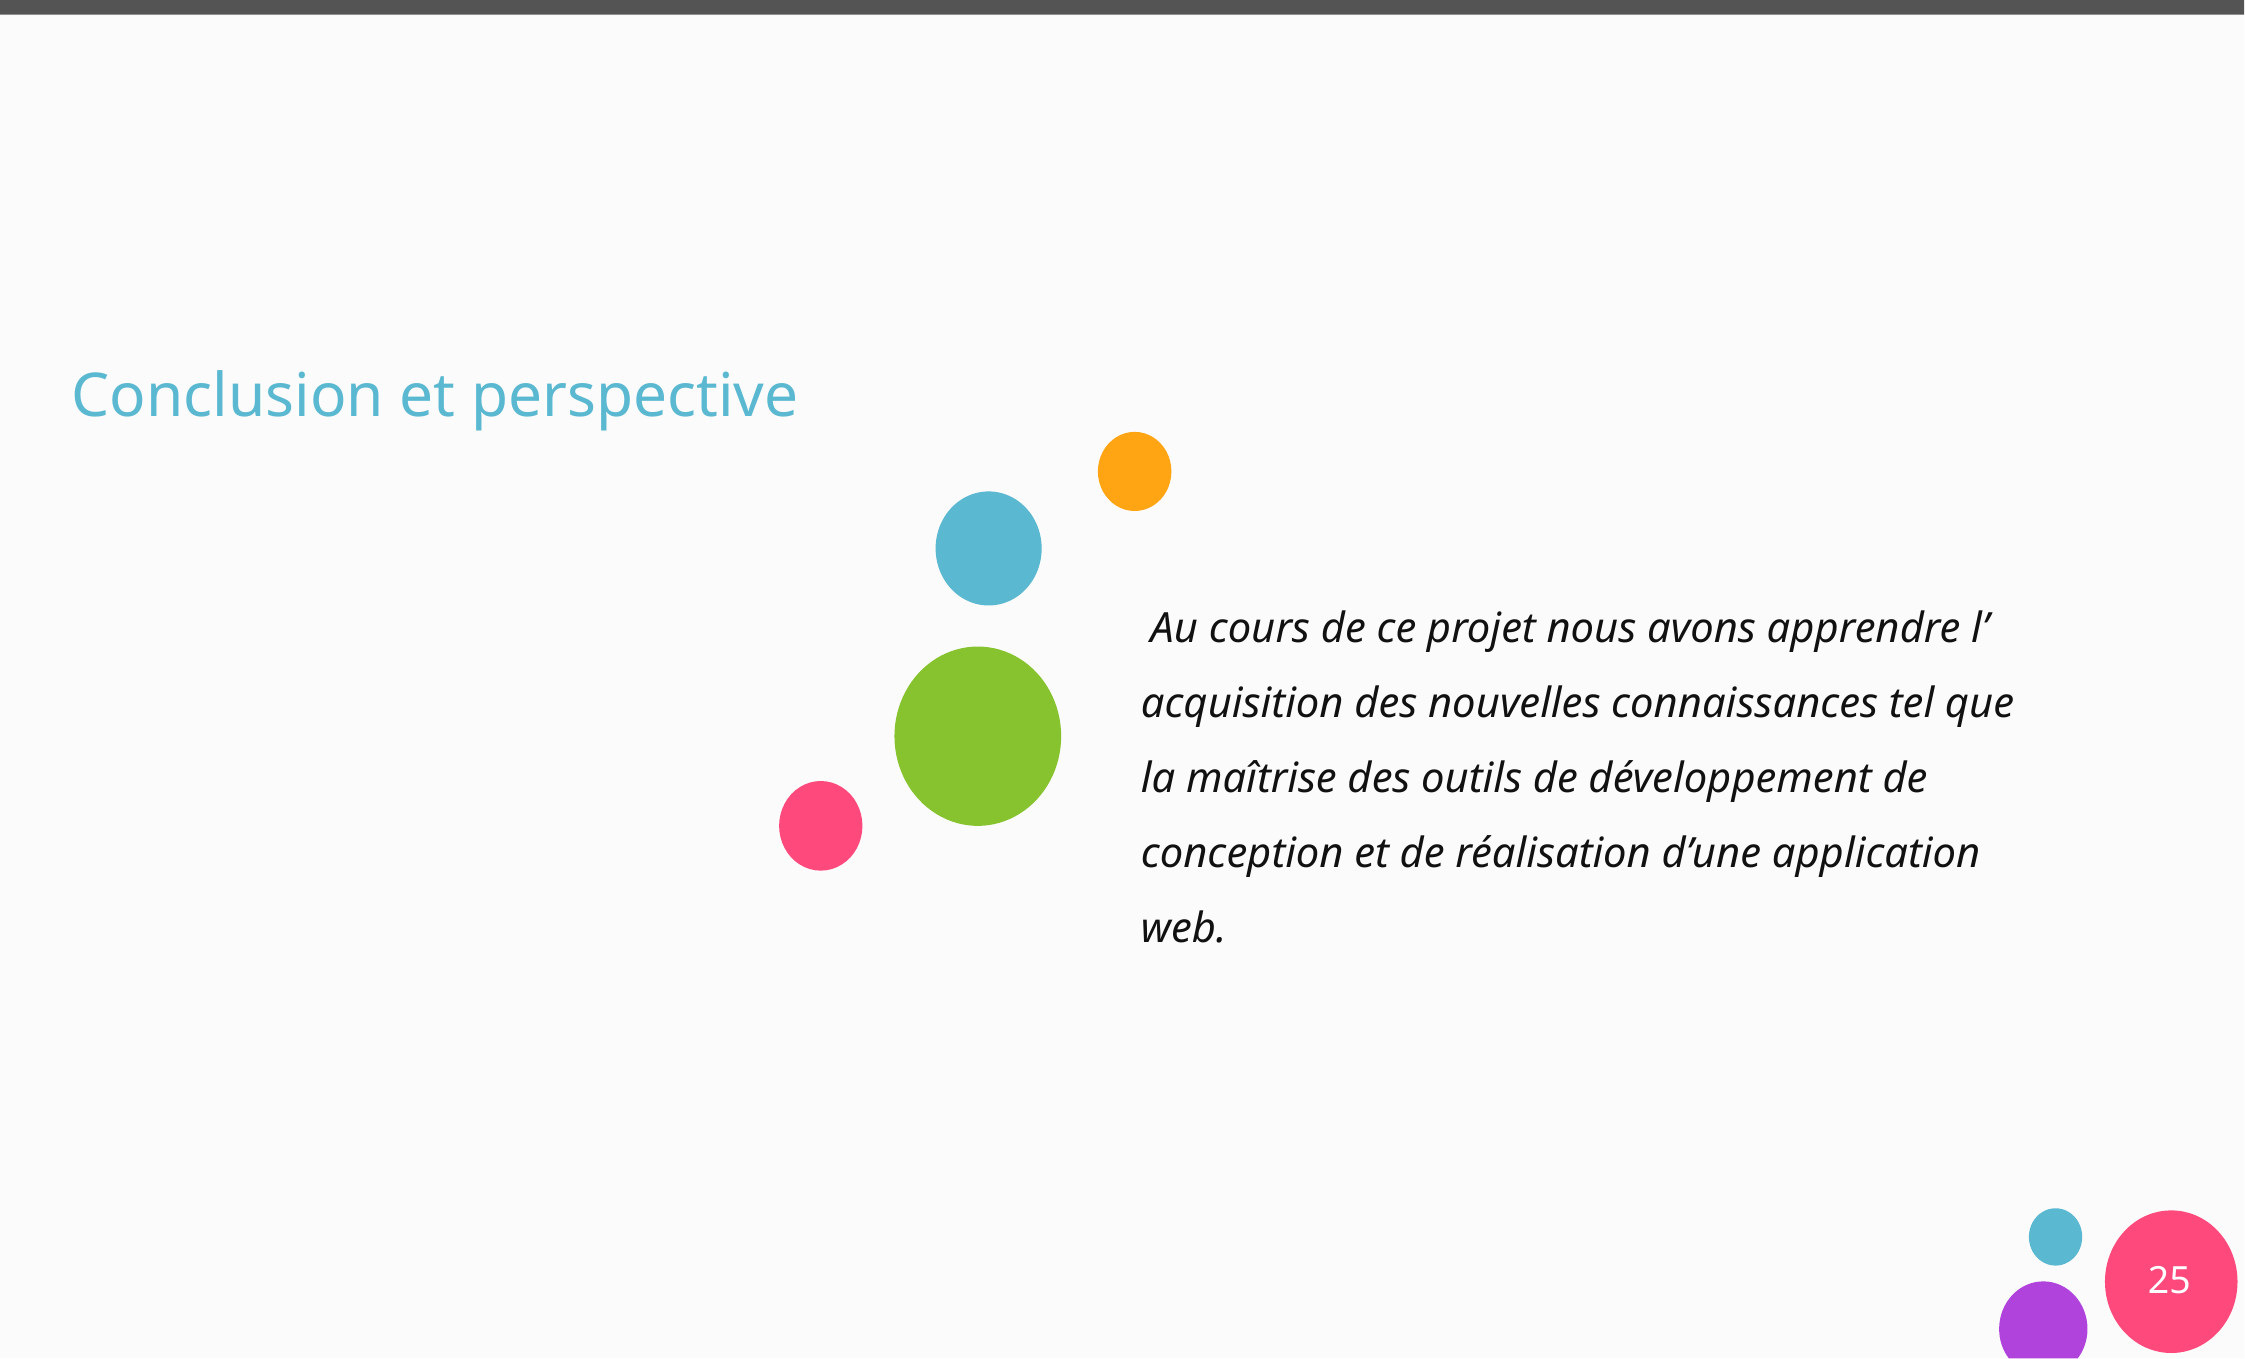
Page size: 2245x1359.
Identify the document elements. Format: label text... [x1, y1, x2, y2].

slide_number 25 [2103, 1245, 2236, 1318]
title Conclusion et perspective [54, 313, 1004, 545]
list Au cours de ce projet nous avons apprendre l’ acquisition des nouvelles connaissances tel que la maîtrise des outils de développement de conception et de réalisation d’une application web. [1123, 566, 2077, 974]
